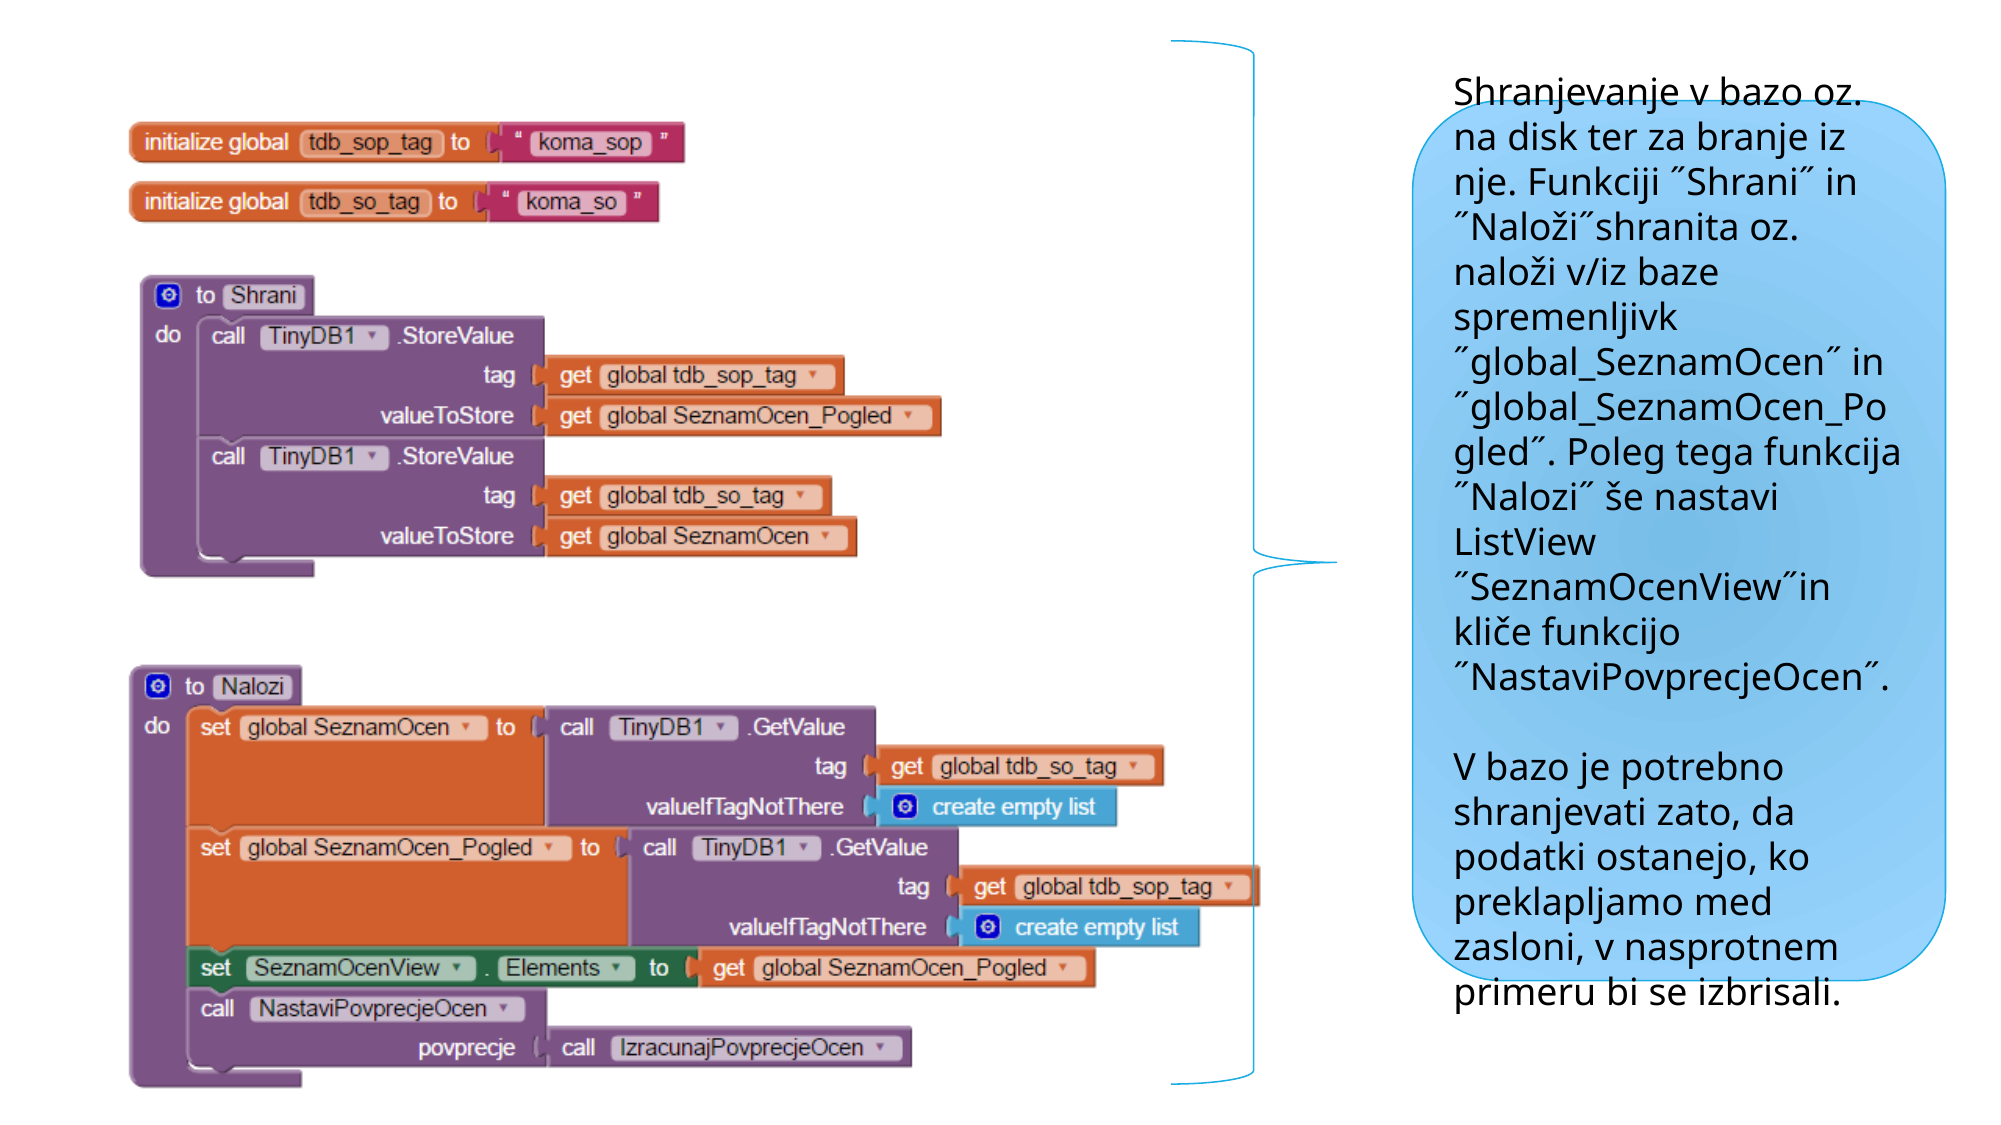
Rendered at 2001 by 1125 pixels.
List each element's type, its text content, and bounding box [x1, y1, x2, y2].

picture [118, 100, 977, 592]
text_box [1170, 40, 1338, 645]
picture [118, 650, 1310, 1125]
text_box Shranjevanje v bazo oz. na disk ter za branje iz nje. Funkciji ˝Shrani˝ in ˝Naloži˝shranita oz. naloži v/iz baze spremenljivk ˝global_SeznamOcen˝ in ˝global_SeznamOcen_Pogled˝. Poleg tega funkcija ˝Nalozi˝ še nastavi ListView ˝SeznamOcenView˝in kliče funkcijo ˝NastaviPovprecjeOcen˝. V bazo je potrebno shranjevati zato, da podatki ostanejo, ko preklapljamo med zasloni, v nasprotnem primeru bi se izbrisali. [1411, 99, 1947, 982]
